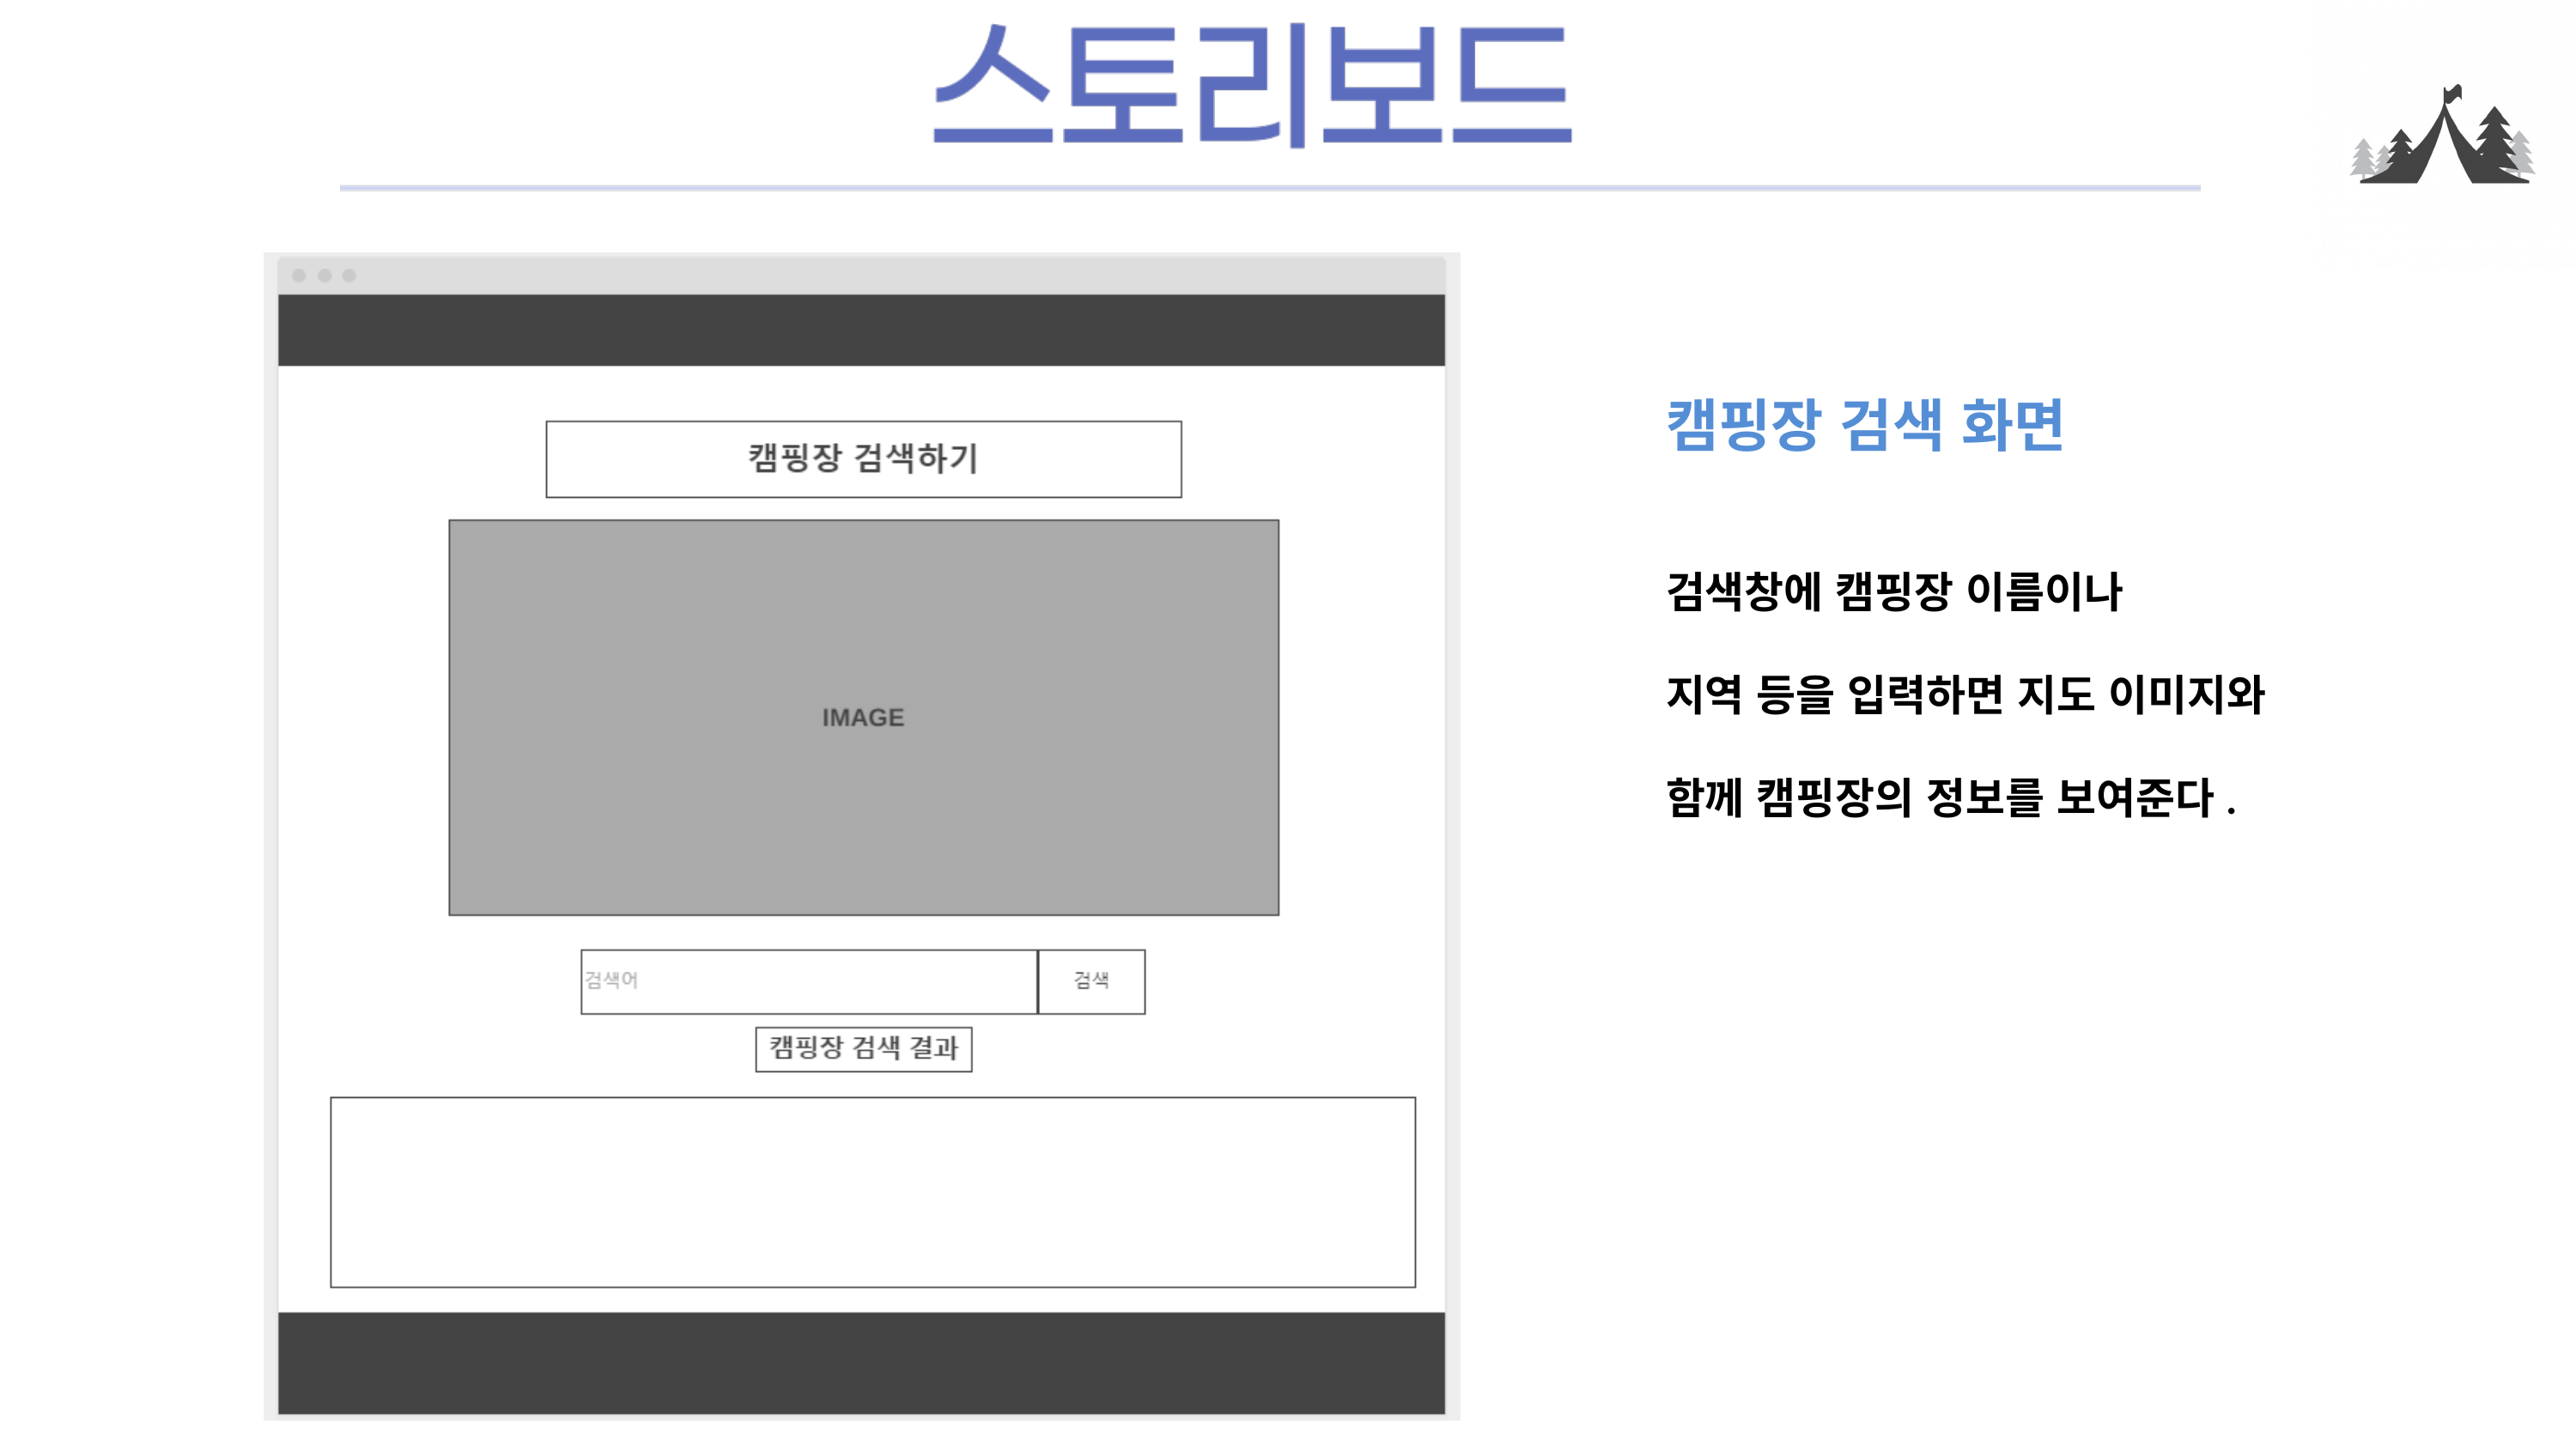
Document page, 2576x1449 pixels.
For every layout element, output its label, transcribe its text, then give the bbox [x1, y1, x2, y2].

text_box 캠핑장 검색 화면 검색창에 캠핑장 이름이나 지역 등을 입력하면 지도 이미지와 함께 캠핑장의 정보를 보여준다. [1651, 322, 2451, 929]
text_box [340, 180, 895, 197]
picture [263, 252, 1461, 1421]
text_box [1642, 180, 2202, 197]
picture [2309, 0, 2576, 267]
picture [899, 0, 1638, 216]
